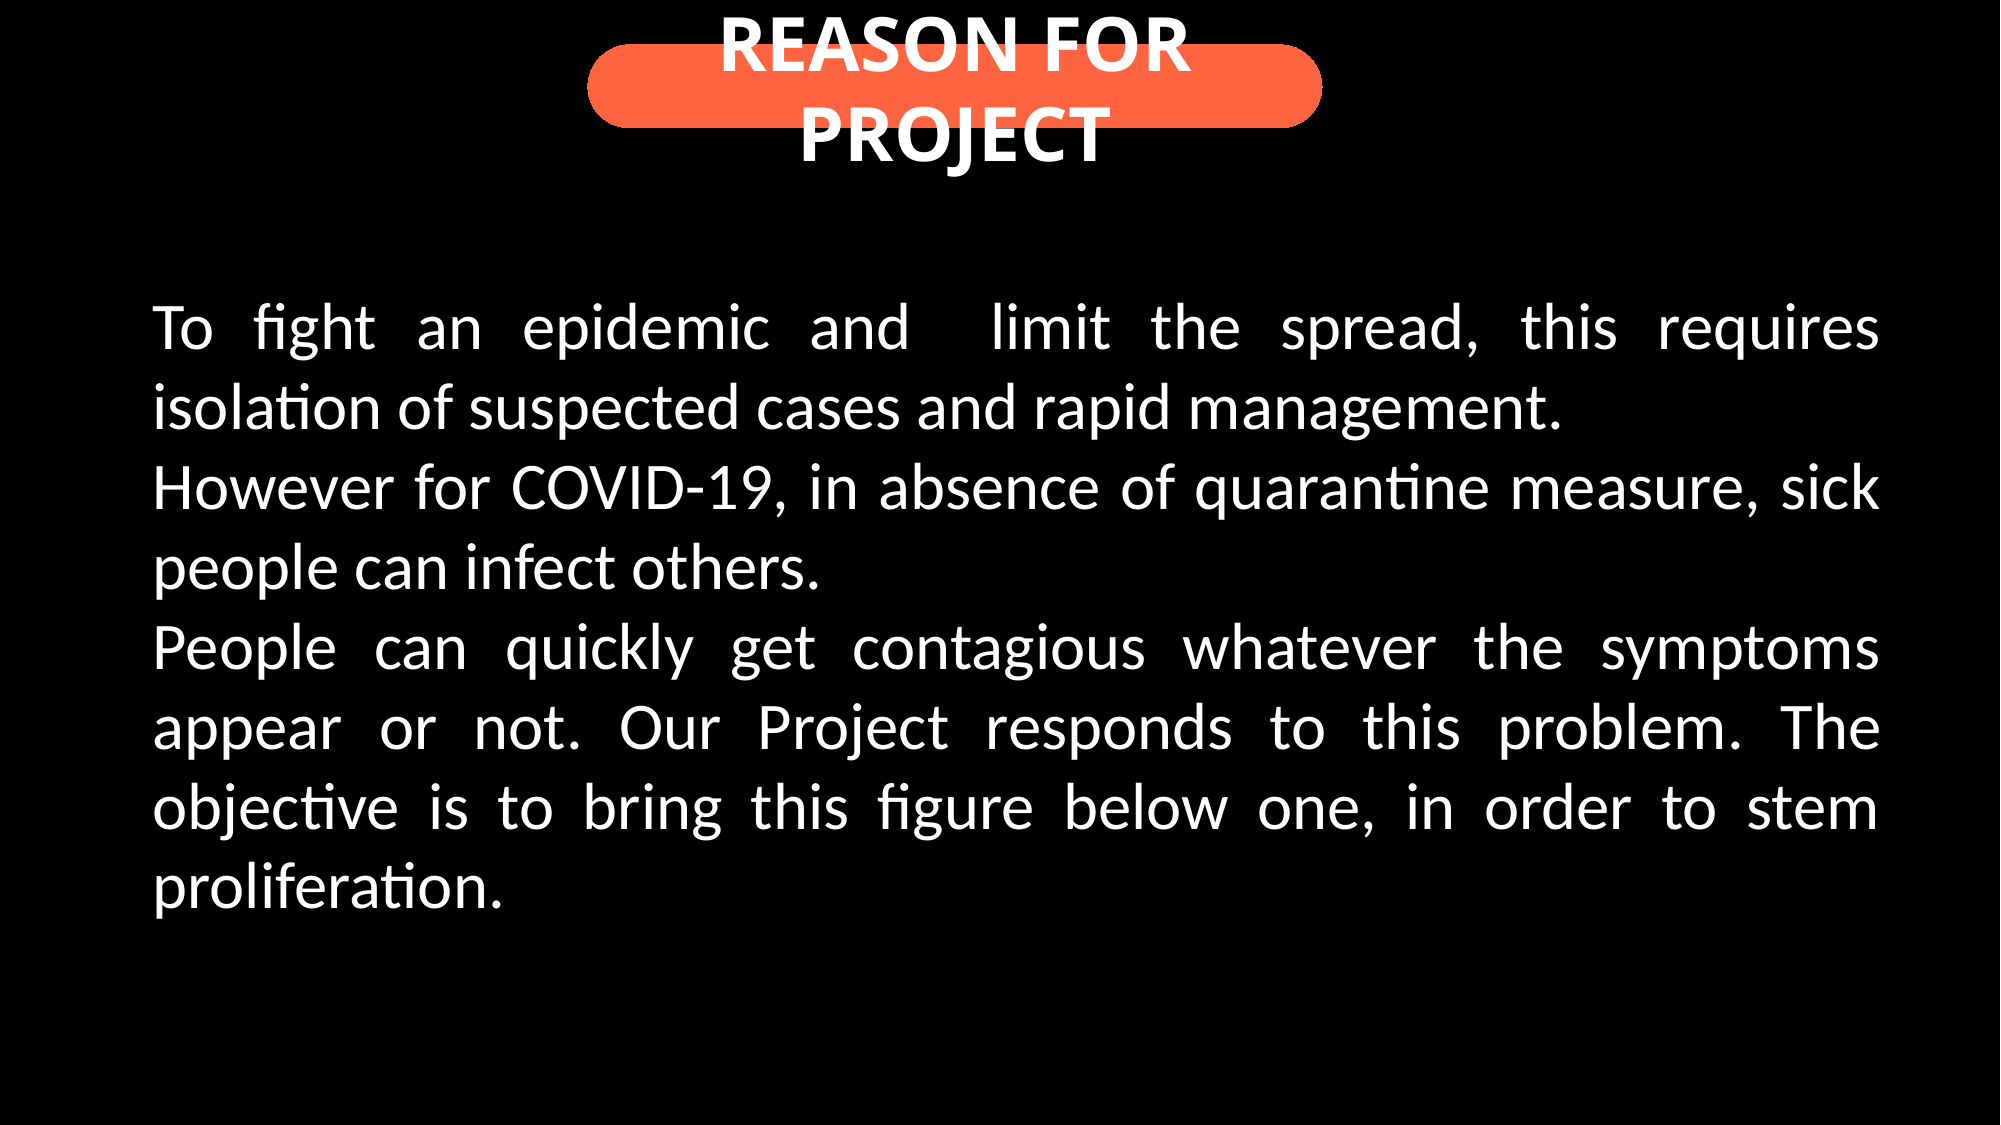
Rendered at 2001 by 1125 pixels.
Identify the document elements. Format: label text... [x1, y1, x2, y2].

text_box REASON FOR PROJECT [587, 44, 1323, 128]
text_box To fight an epidemic and limit the spread, this requires isolation of suspected cases and rapid management. However for COVID-19, in absence of quarantine measure, sick people can infect others. People can quickly get contagious whatever the symptoms appear or not. Our Project responds to this problem. The objective is to bring this figure below one, in order to stem proliferation. [137, 205, 1897, 930]
